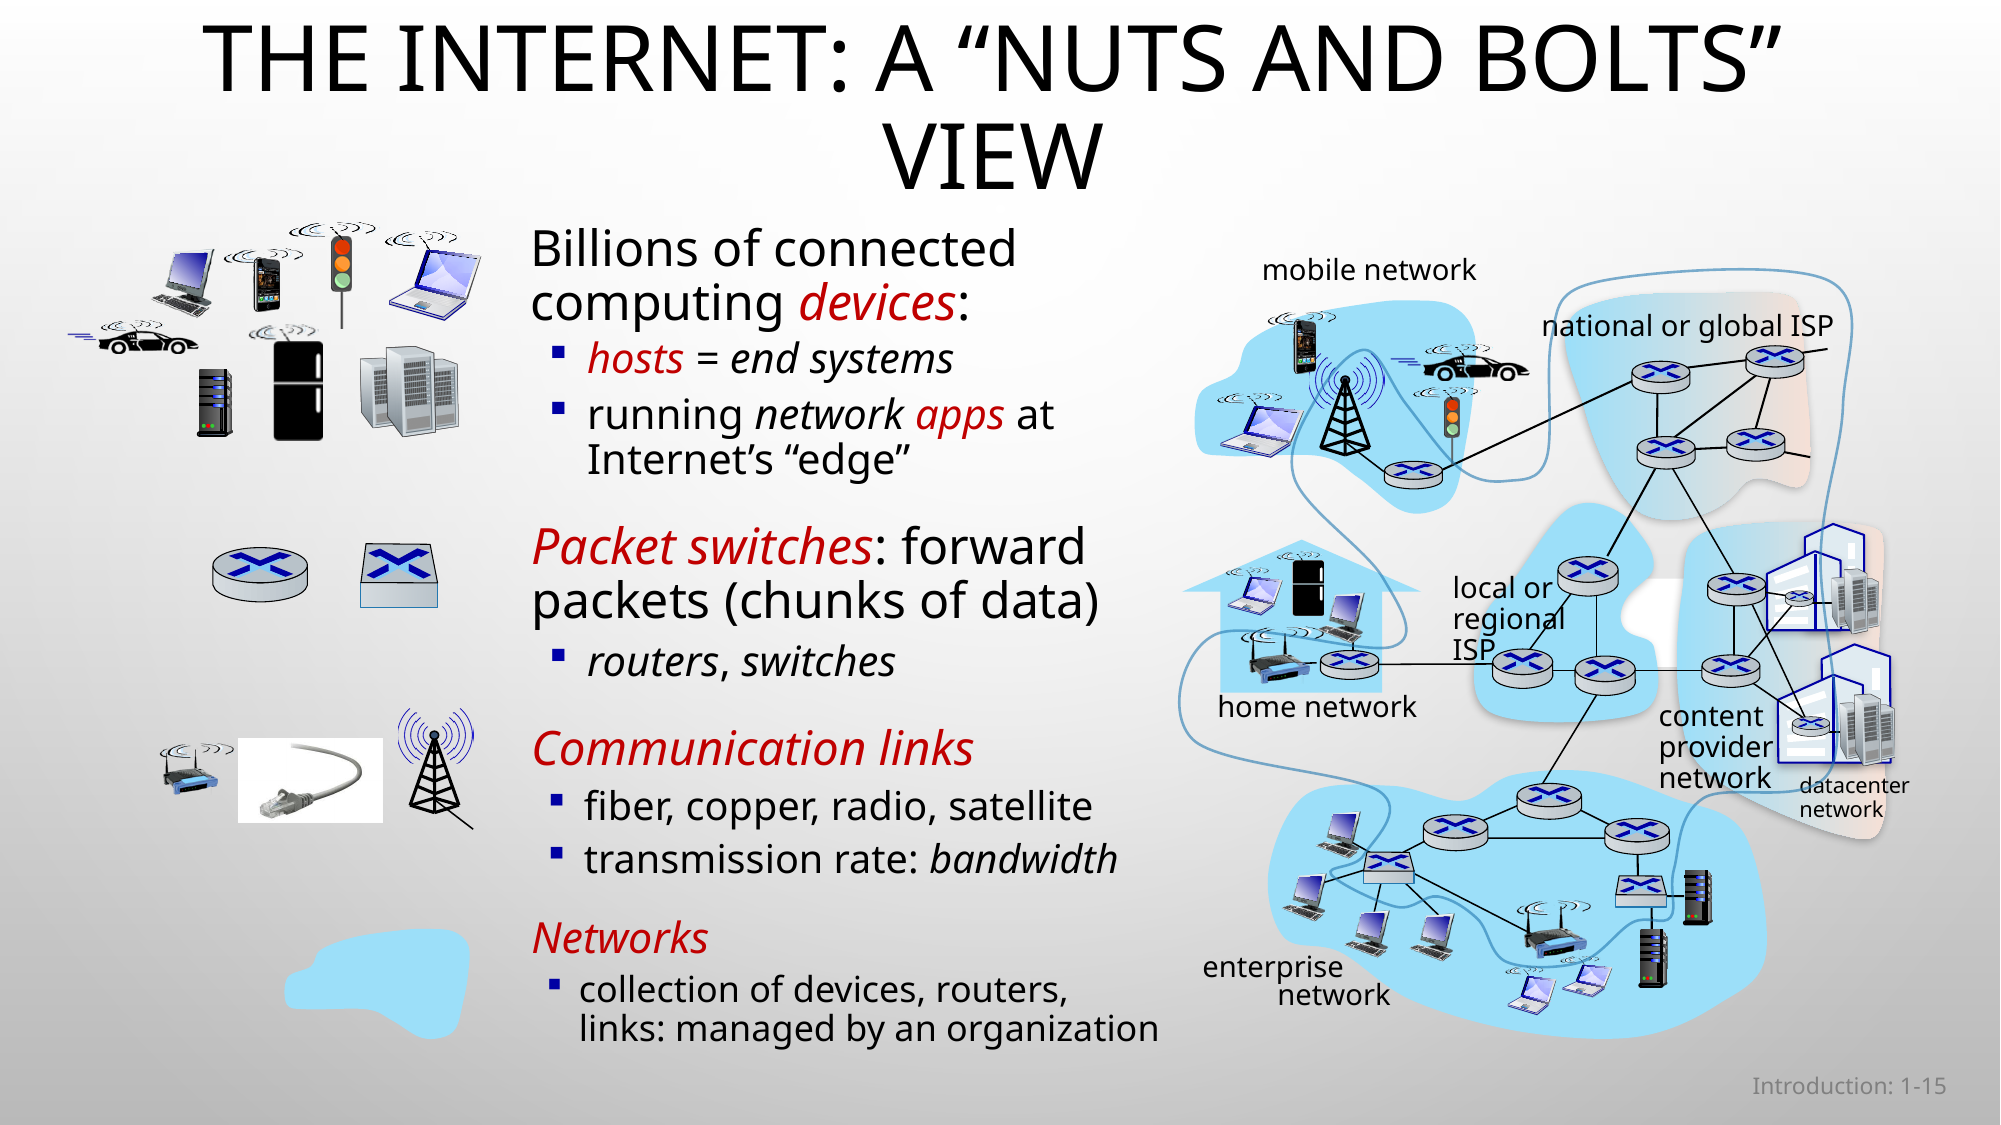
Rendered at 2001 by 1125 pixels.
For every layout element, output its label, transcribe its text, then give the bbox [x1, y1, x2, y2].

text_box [159, 637, 1136, 966]
picture [0, 0, 2000, 1125]
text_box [1181, 243, 1925, 1042]
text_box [1215, 310, 1897, 1017]
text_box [283, 908, 1178, 1098]
title The Internet: a “nuts and bolts” view [131, 37, 1856, 185]
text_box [1248, 345, 1830, 959]
slide_number Introduction: 1-15 [1512, 1056, 1963, 1117]
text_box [212, 513, 1136, 637]
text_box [67, 215, 1154, 497]
